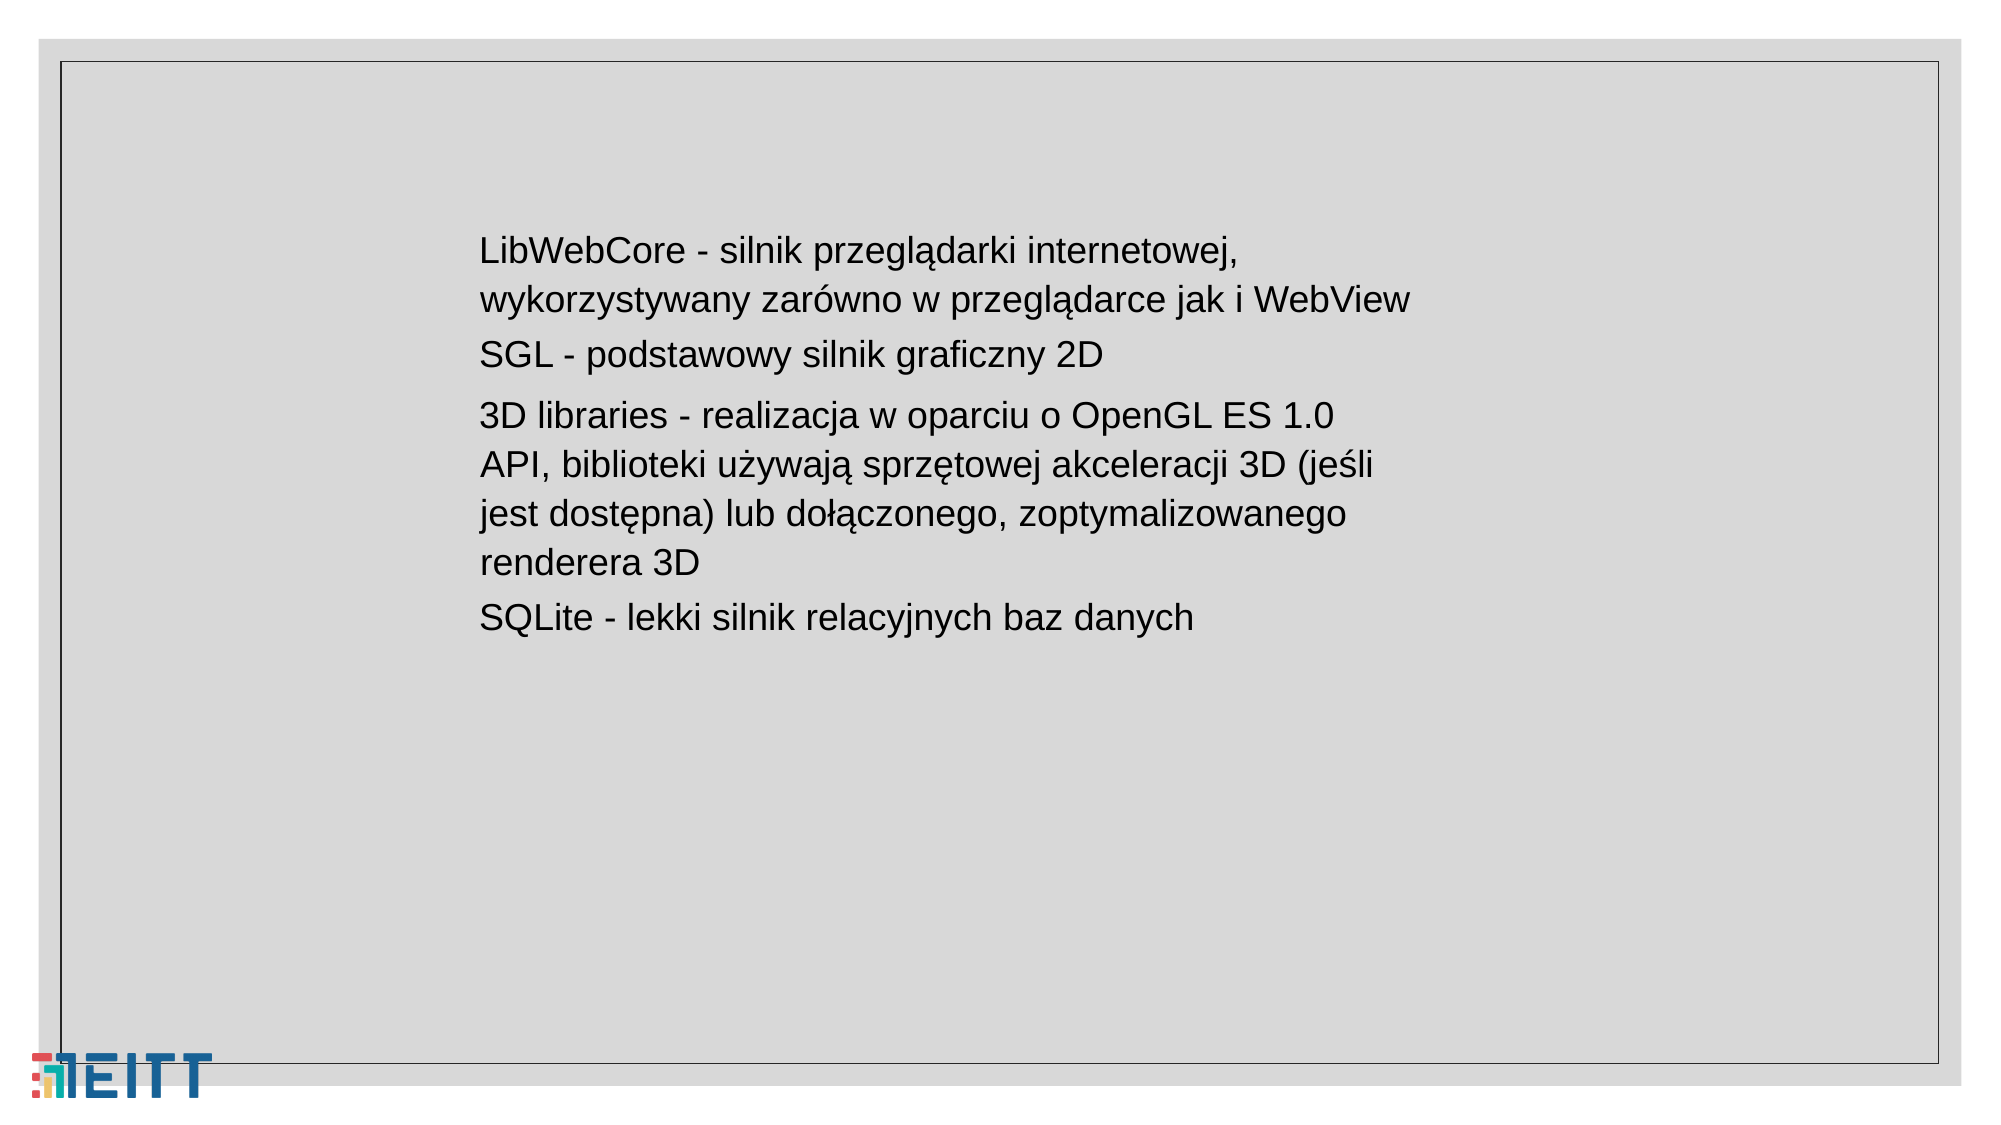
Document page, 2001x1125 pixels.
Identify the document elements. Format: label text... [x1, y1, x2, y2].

text_box LibWebCore - silnik przeglądarki internetowej, wykorzystywany zarówno w przeglądarce jak i WebView SGL - podstawowy silnik graficzny 2D 3D libraries - realizacja w oparciu o OpenGL ES 1.0 API, biblioteki używają sprzętowej akceleracji 3D (jeśli jest dostępna) lub dołączonego, zoptymalizowanego renderera 3D SQLite - lekki silnik relacyjnych baz danych [344, 214, 1440, 646]
picture [32, 1053, 212, 1098]
